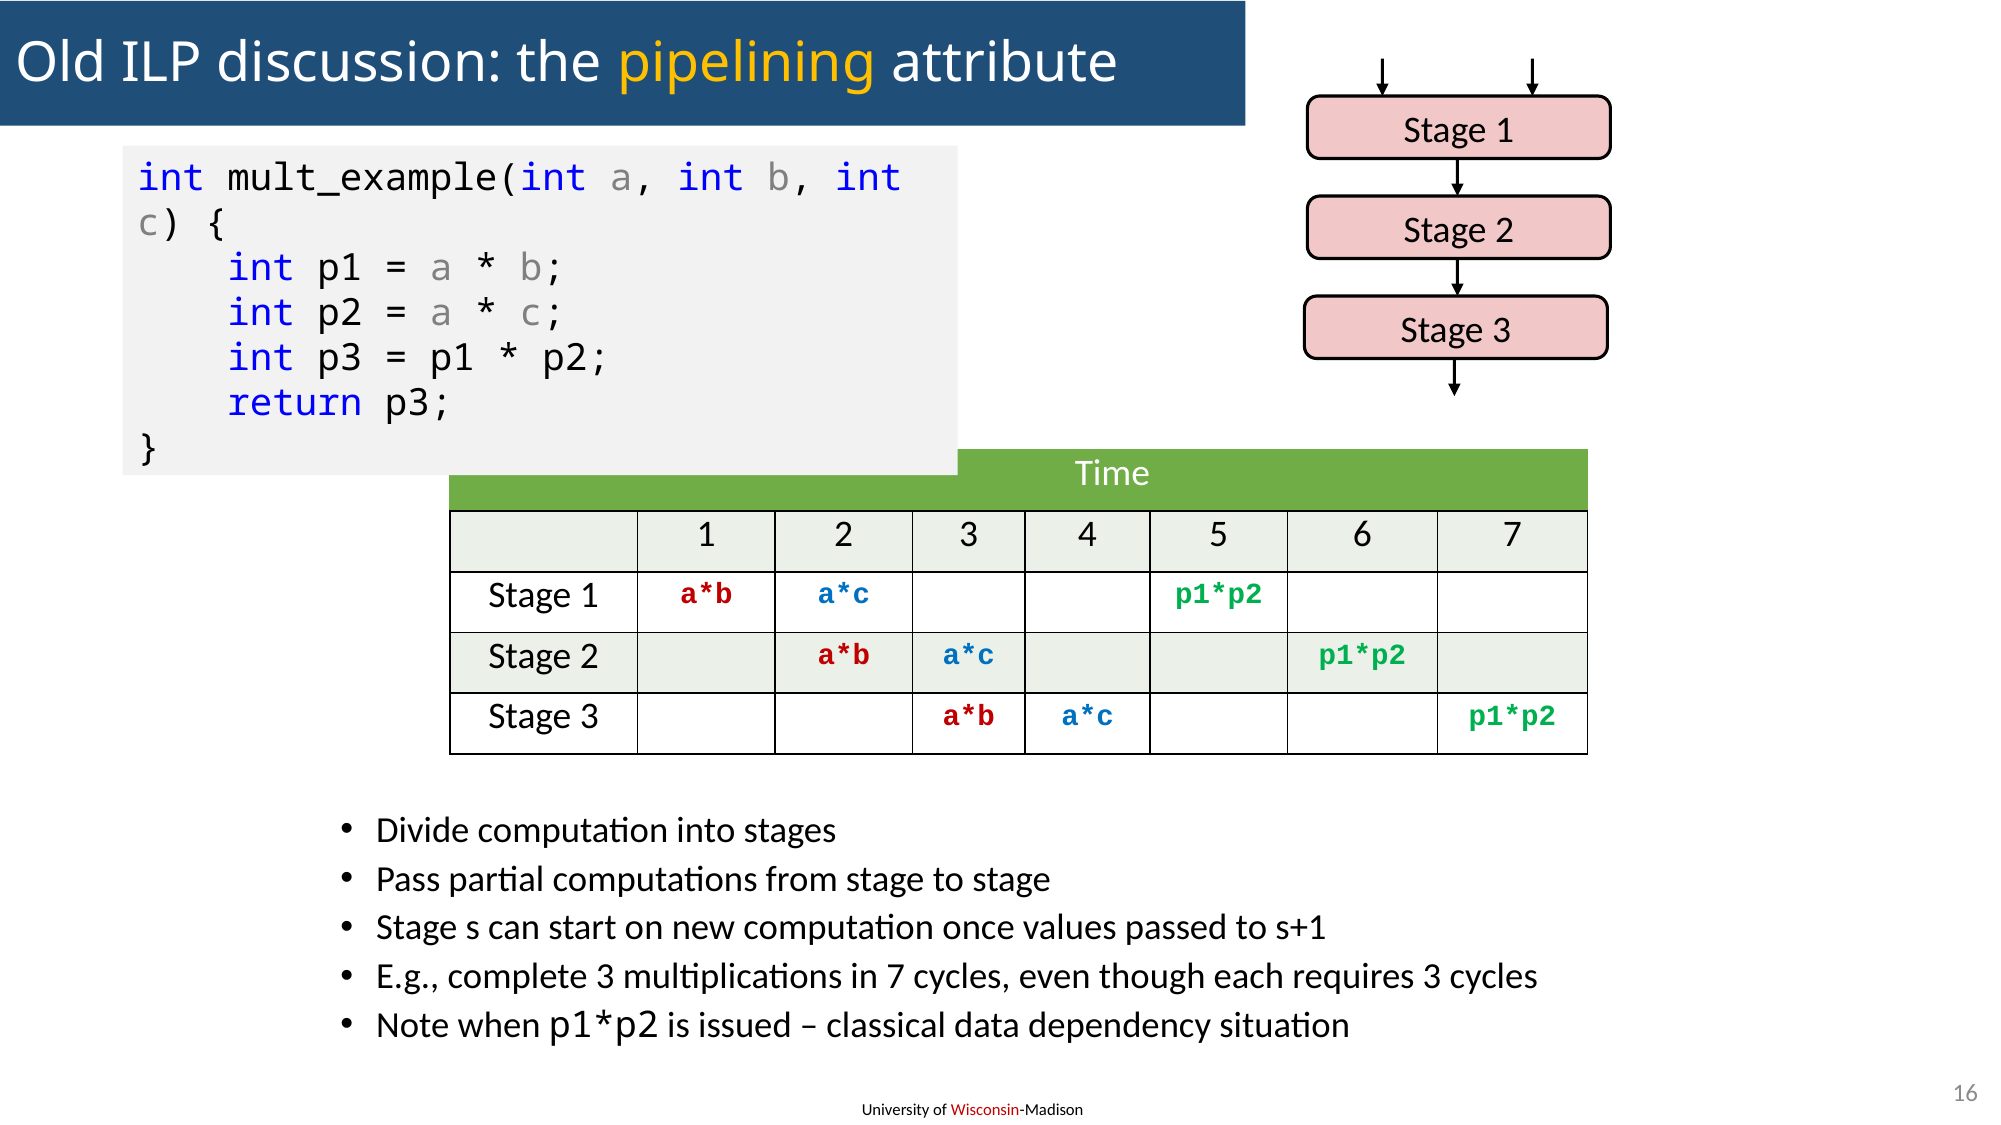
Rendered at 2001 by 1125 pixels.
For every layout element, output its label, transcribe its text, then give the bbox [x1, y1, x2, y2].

table_cell a*b [776, 633, 912, 692]
table_cell [1026, 633, 1149, 692]
table_cell Stage 1 [451, 573, 637, 632]
table_cell Stage 2 [451, 633, 637, 692]
table_cell a*b [638, 573, 774, 632]
table_cell [1288, 573, 1437, 632]
table_cell 6 [1288, 512, 1437, 571]
table_cell 5 [1151, 512, 1287, 571]
table_cell 4 [1026, 512, 1149, 571]
table_cell [1151, 633, 1287, 692]
table_cell a*c [776, 573, 912, 632]
table_cell [1288, 694, 1437, 753]
list Divide computation into stages Pass partial computations from stage to stage Stage s can start on new computation once values passed to s+1 E.g., complete 3 multiplications in 7 cycles, even though each requires 3 cycles Note when p1*p2 is issued – classical data dependency situation [253, 803, 1746, 1055]
table_cell 3 [913, 512, 1024, 571]
table_cell [776, 694, 912, 753]
table_cell [1026, 573, 1149, 632]
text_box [1304, 58, 1611, 397]
table_cell p1*p2 [1151, 573, 1287, 632]
table_cell [1438, 633, 1587, 692]
table_cell a*c [1026, 694, 1149, 753]
table_cell 2 [776, 512, 912, 571]
table_cell 7 [1438, 512, 1587, 571]
table_cell [638, 694, 774, 753]
table_header Time [638, 451, 1587, 510]
table_cell Stage 3 [451, 694, 637, 753]
table_cell p1*p2 [1438, 694, 1587, 753]
table_cell [913, 573, 1024, 632]
table_cell a*c [913, 633, 1024, 692]
text_box int mult_example(int a, int b, int c) { int p1 = a * b; int p2 = a * c; int p3 = p1 * p2; return p3; } [122, 145, 958, 476]
table_cell 1 [638, 512, 774, 571]
slide_number 16 [1879, 1069, 1994, 1114]
table_cell [638, 633, 774, 692]
table_cell [451, 512, 637, 571]
table_cell p1*p2 [1288, 633, 1437, 692]
title Old ILP discussion: the pipelining attribute [0, 0, 1246, 126]
table_cell a*b [913, 694, 1024, 753]
table_cell [1151, 694, 1287, 753]
table_header [451, 476, 638, 510]
table_cell [1438, 573, 1587, 632]
